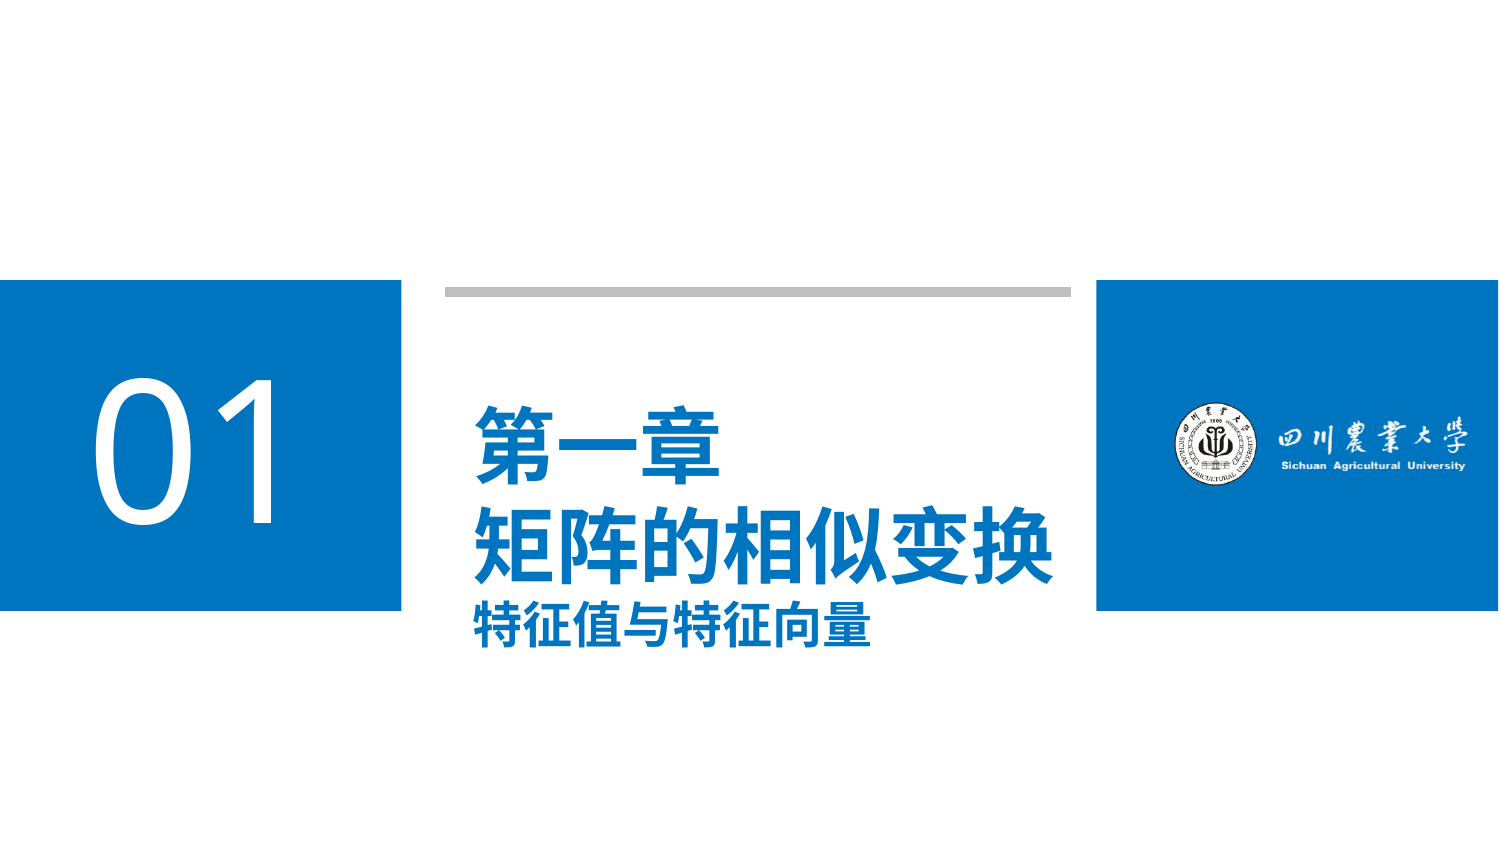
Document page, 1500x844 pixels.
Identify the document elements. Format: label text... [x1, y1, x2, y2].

text_box [1094, 278, 1500, 613]
picture [1151, 386, 1476, 502]
text_box 第一章 矩阵的相似变换 特征值与特征向量 [457, 386, 1071, 662]
text_box [0, 278, 404, 613]
text_box 01 [71, 316, 331, 572]
